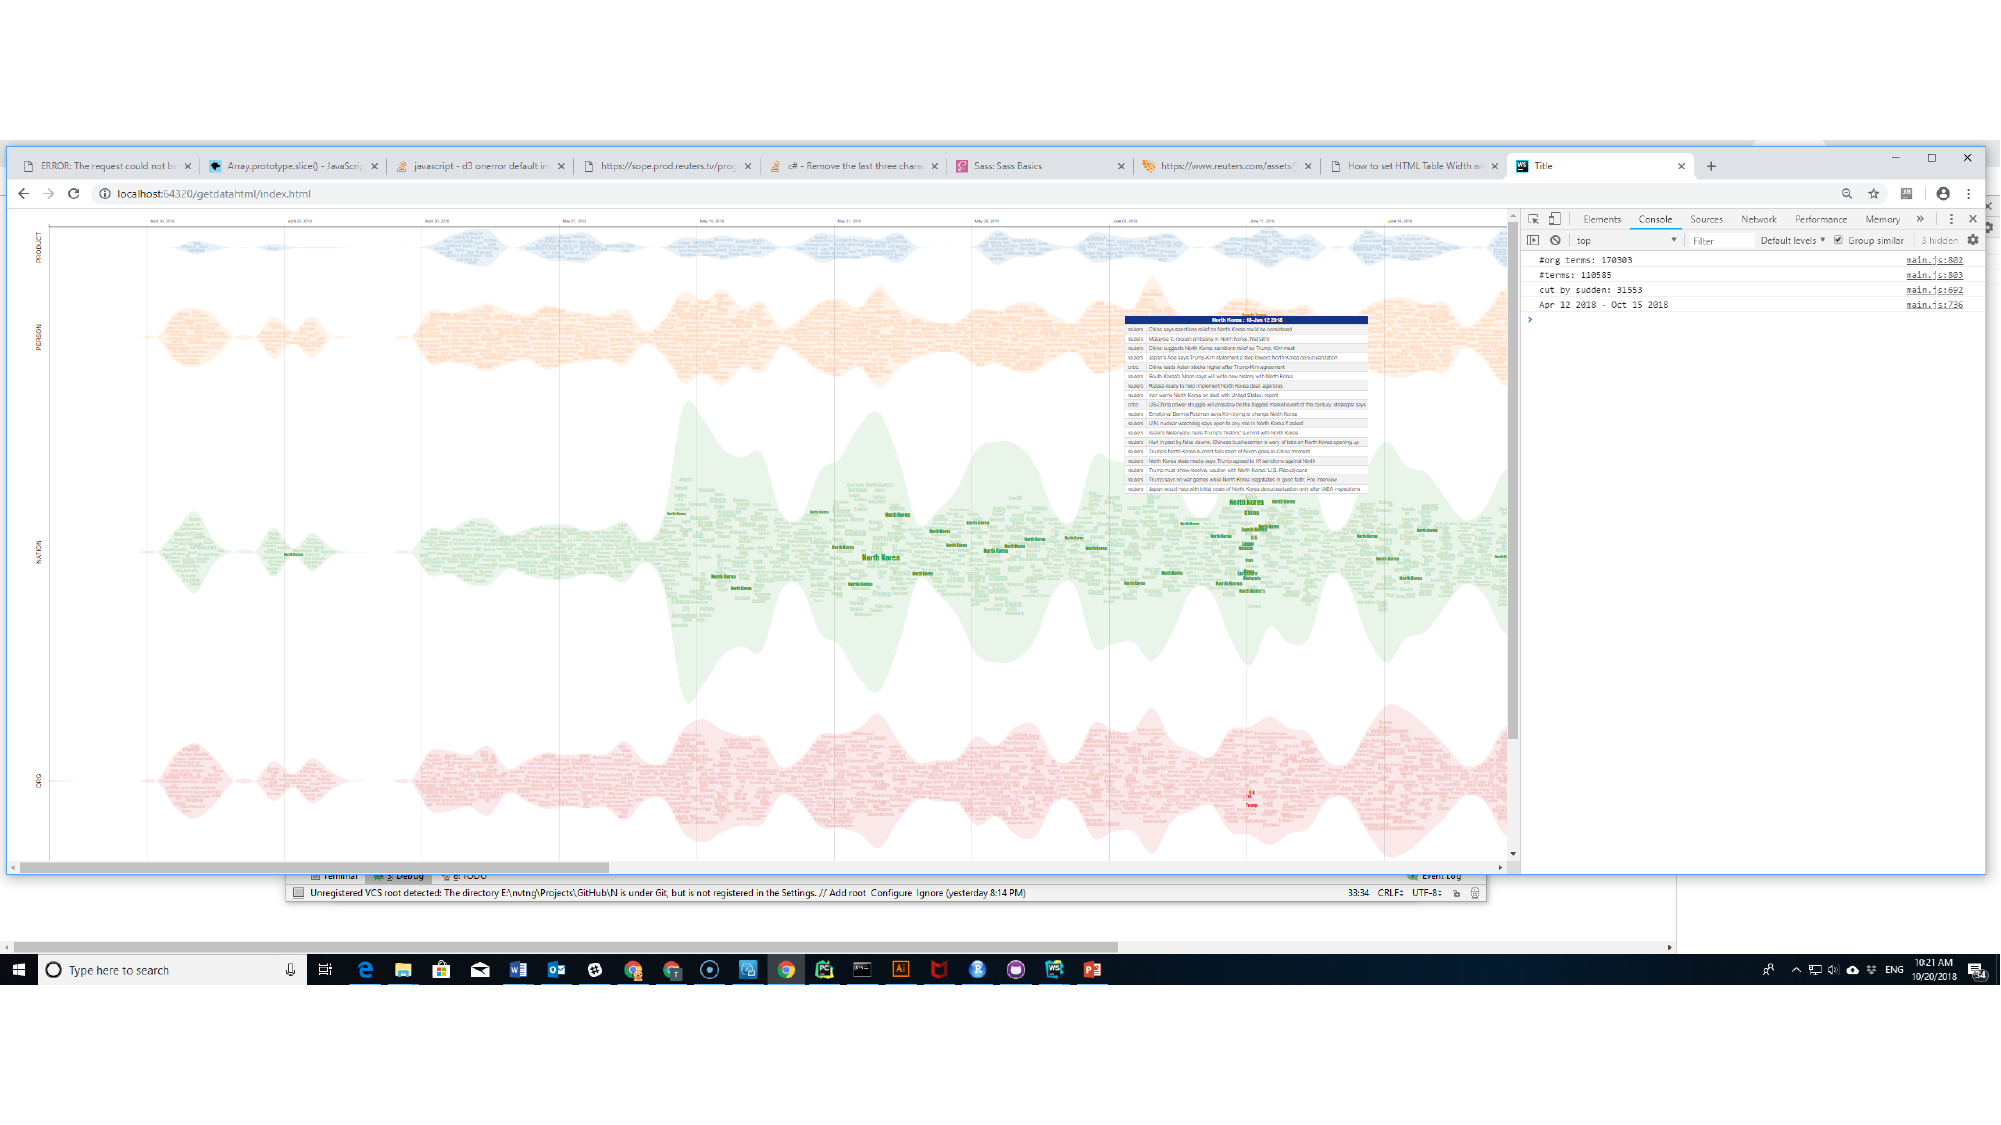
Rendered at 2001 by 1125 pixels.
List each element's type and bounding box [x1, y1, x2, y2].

picture [0, 140, 2000, 985]
